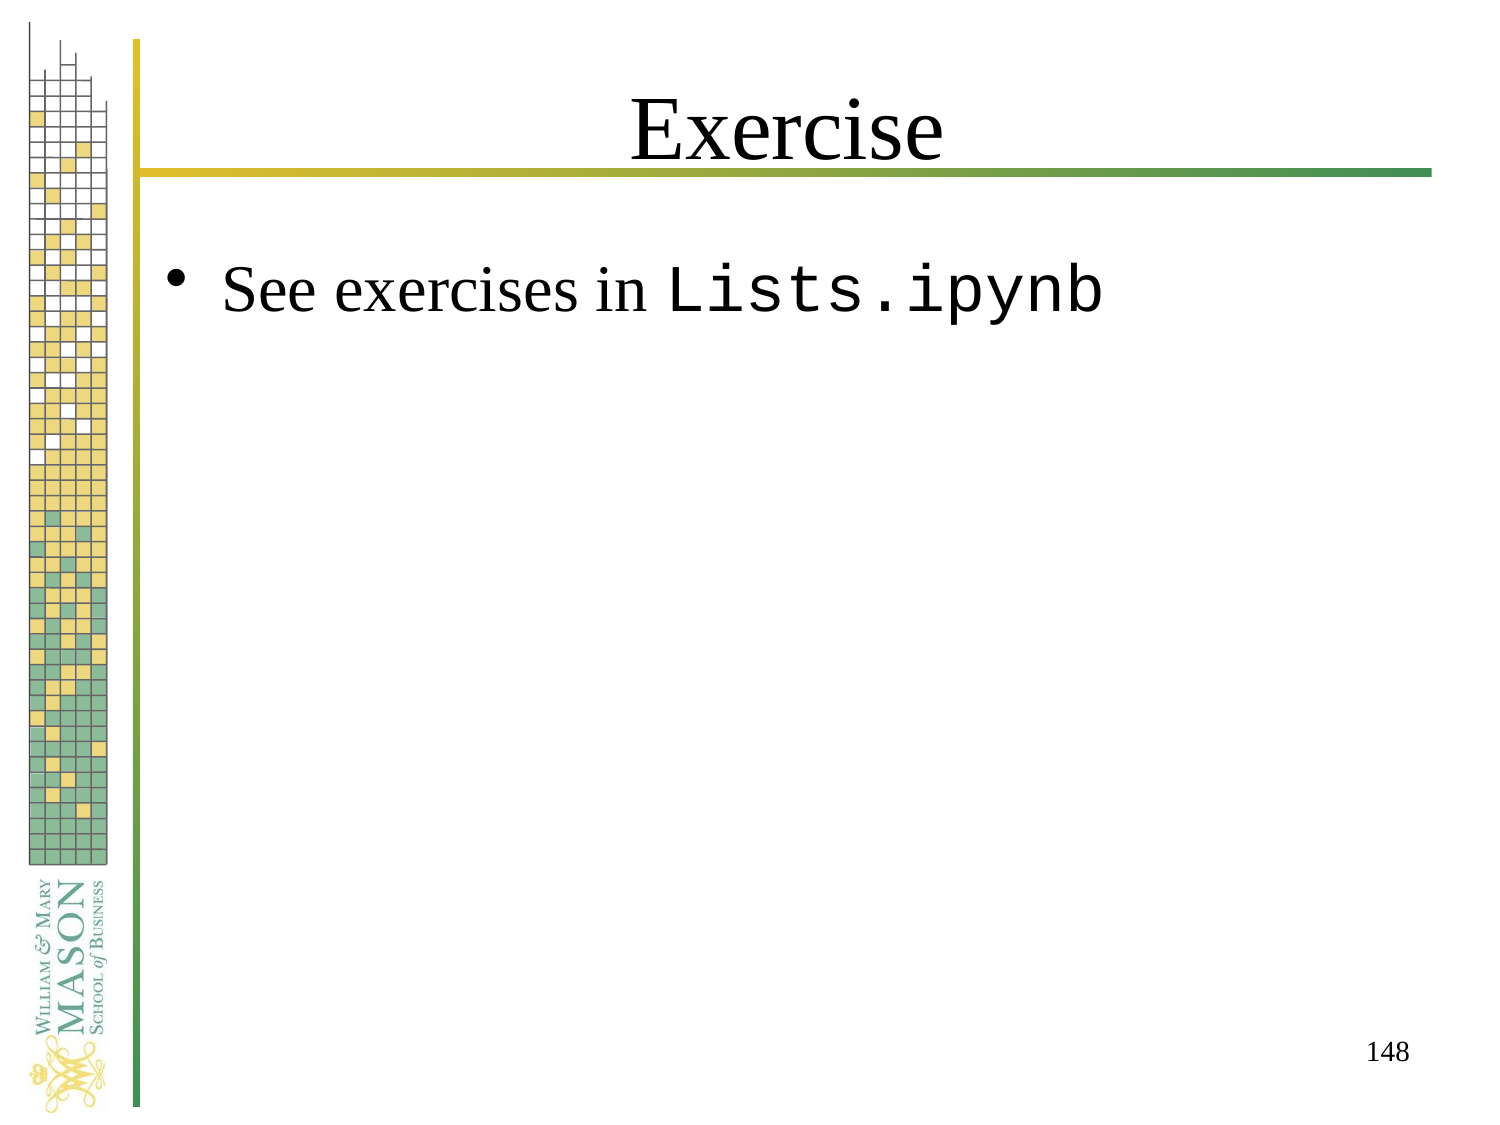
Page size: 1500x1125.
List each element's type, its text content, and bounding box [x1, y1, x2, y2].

list See exercises in Lists.ipynb [150, 237, 1425, 1005]
title Exercise [150, 45, 1425, 200]
title Boolean Statements [29, 879, 107, 1113]
slide_number 148 [1048, 1024, 1426, 1103]
